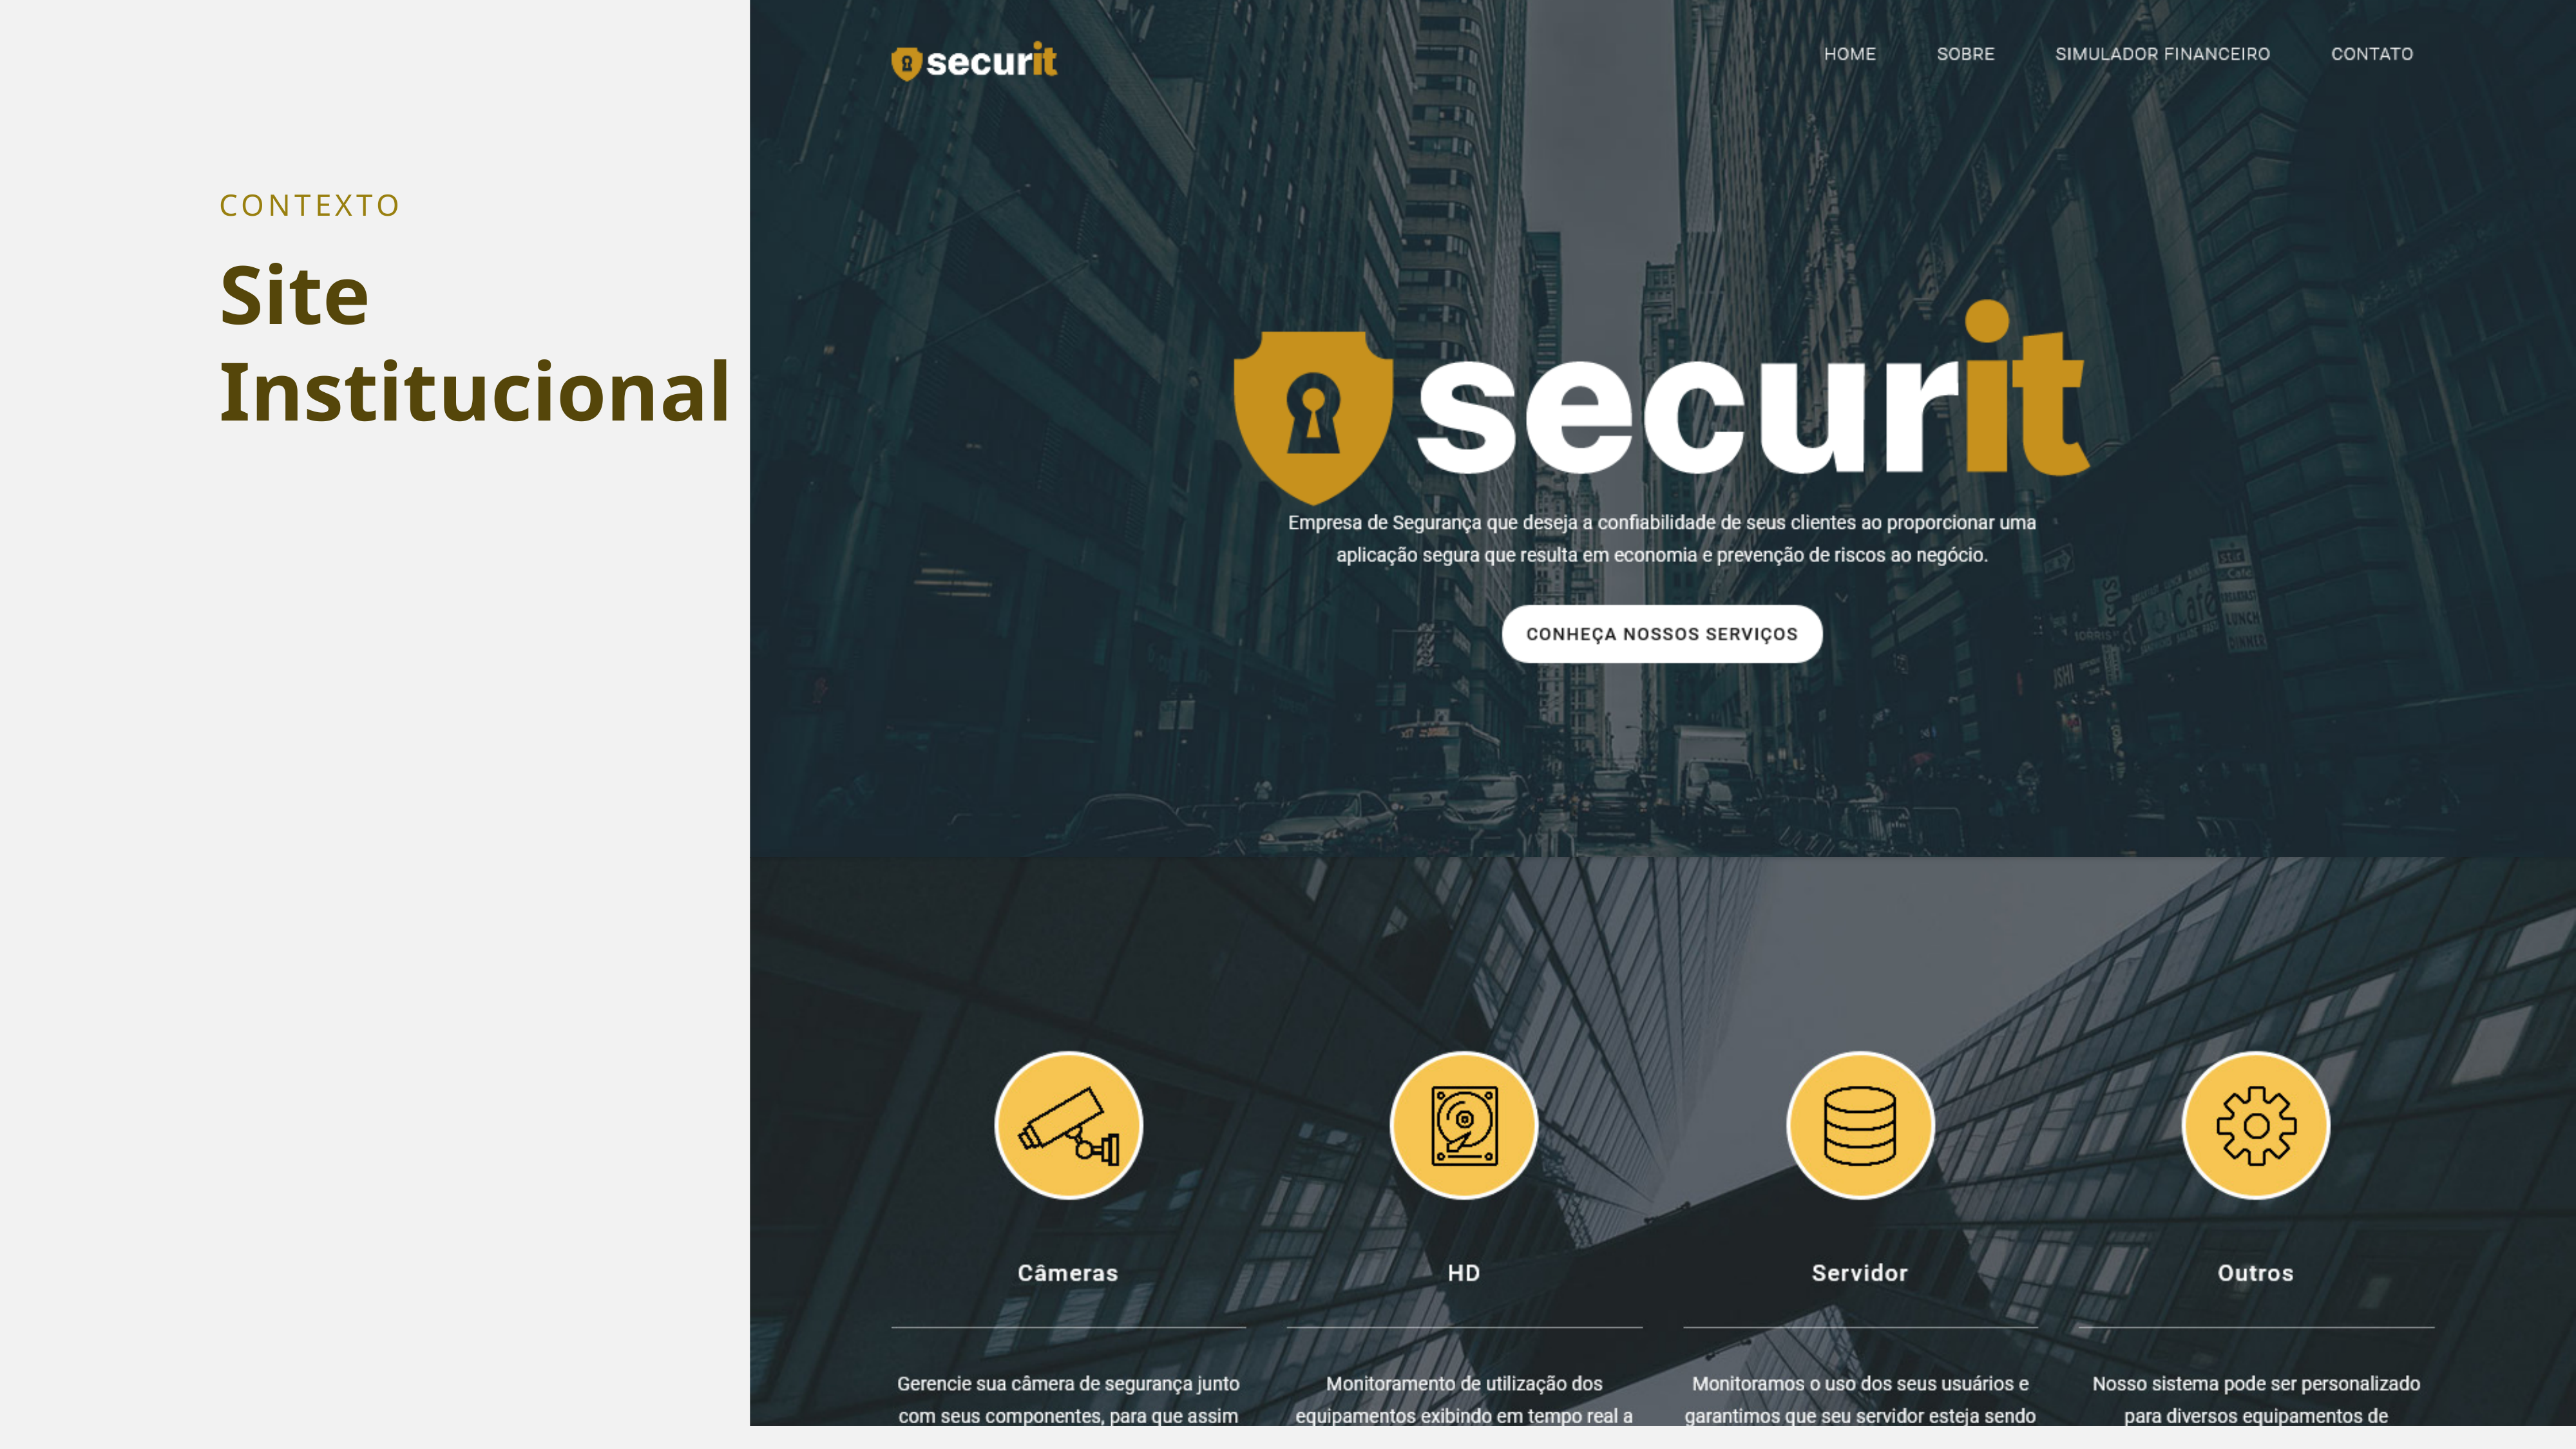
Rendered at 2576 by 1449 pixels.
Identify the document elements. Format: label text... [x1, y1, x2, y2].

text_box CONTEXTO [209, 181, 421, 227]
text_box Site Institucional [209, 239, 745, 442]
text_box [750, 0, 2576, 1426]
